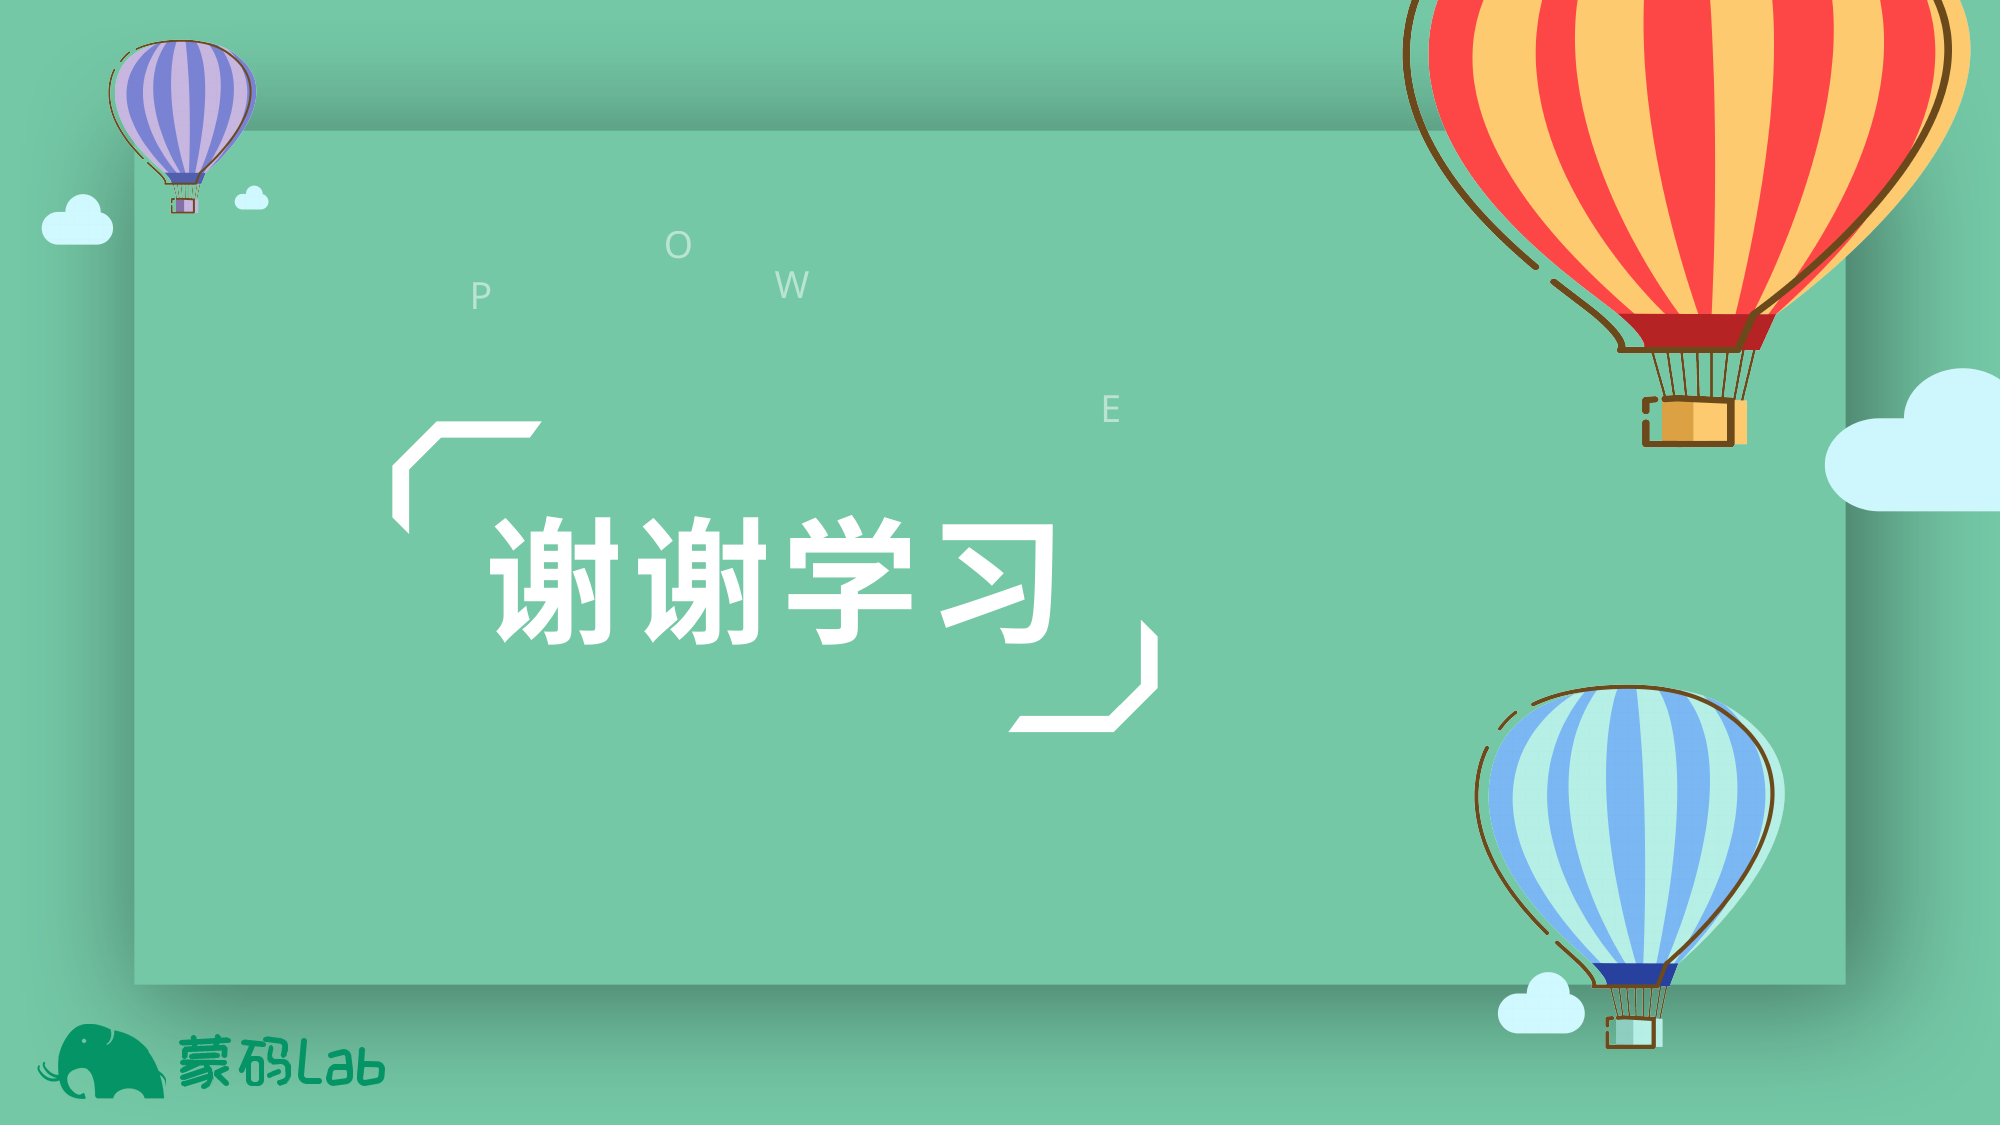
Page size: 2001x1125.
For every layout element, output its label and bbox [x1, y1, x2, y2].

picture [26, 1015, 394, 1108]
